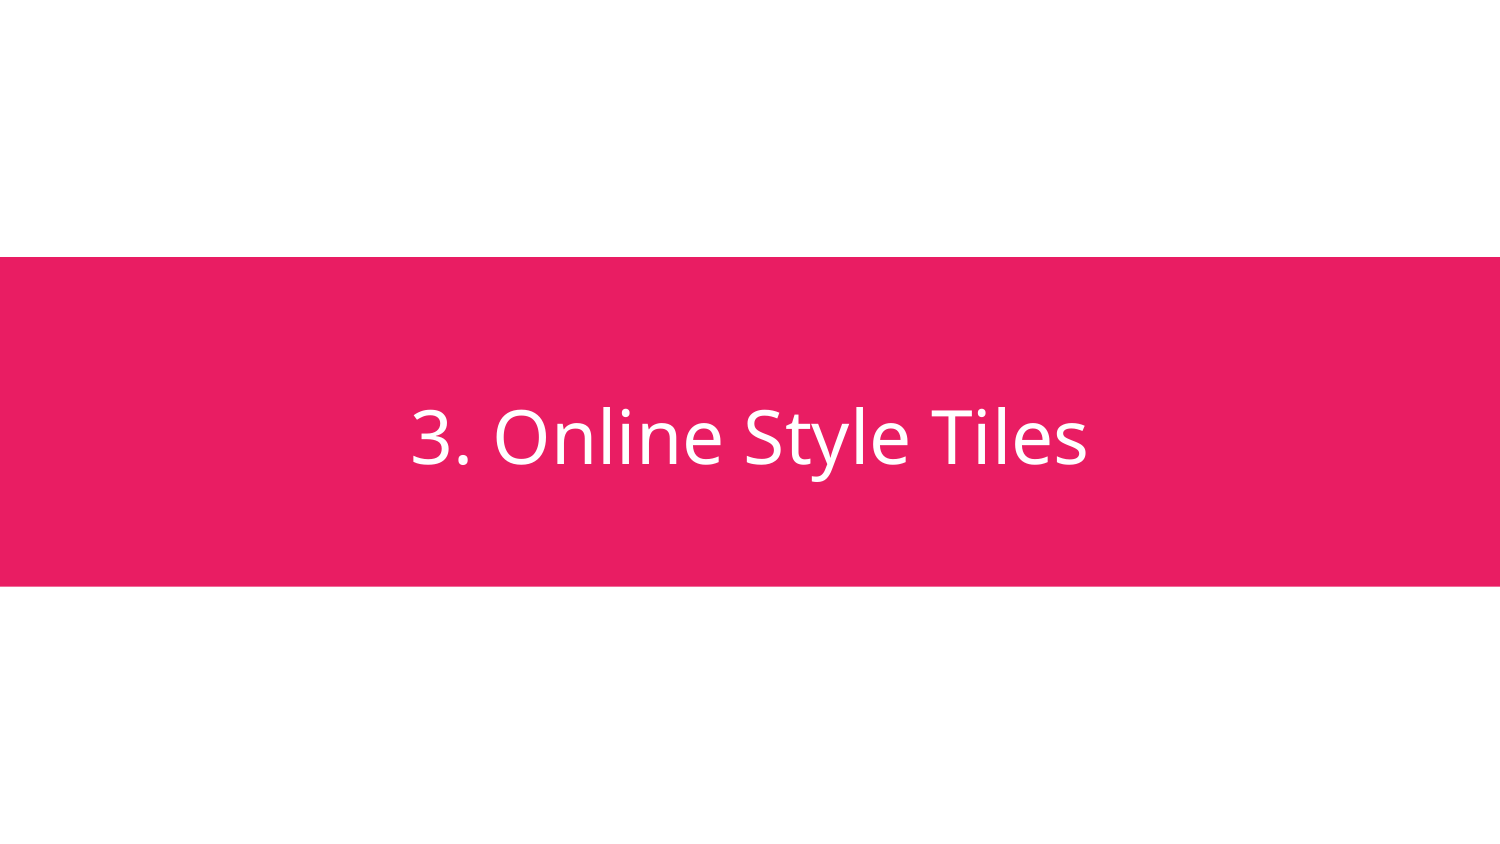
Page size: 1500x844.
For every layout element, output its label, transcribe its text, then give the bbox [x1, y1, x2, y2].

title 3. Online Style Tiles [70, 309, 1430, 559]
